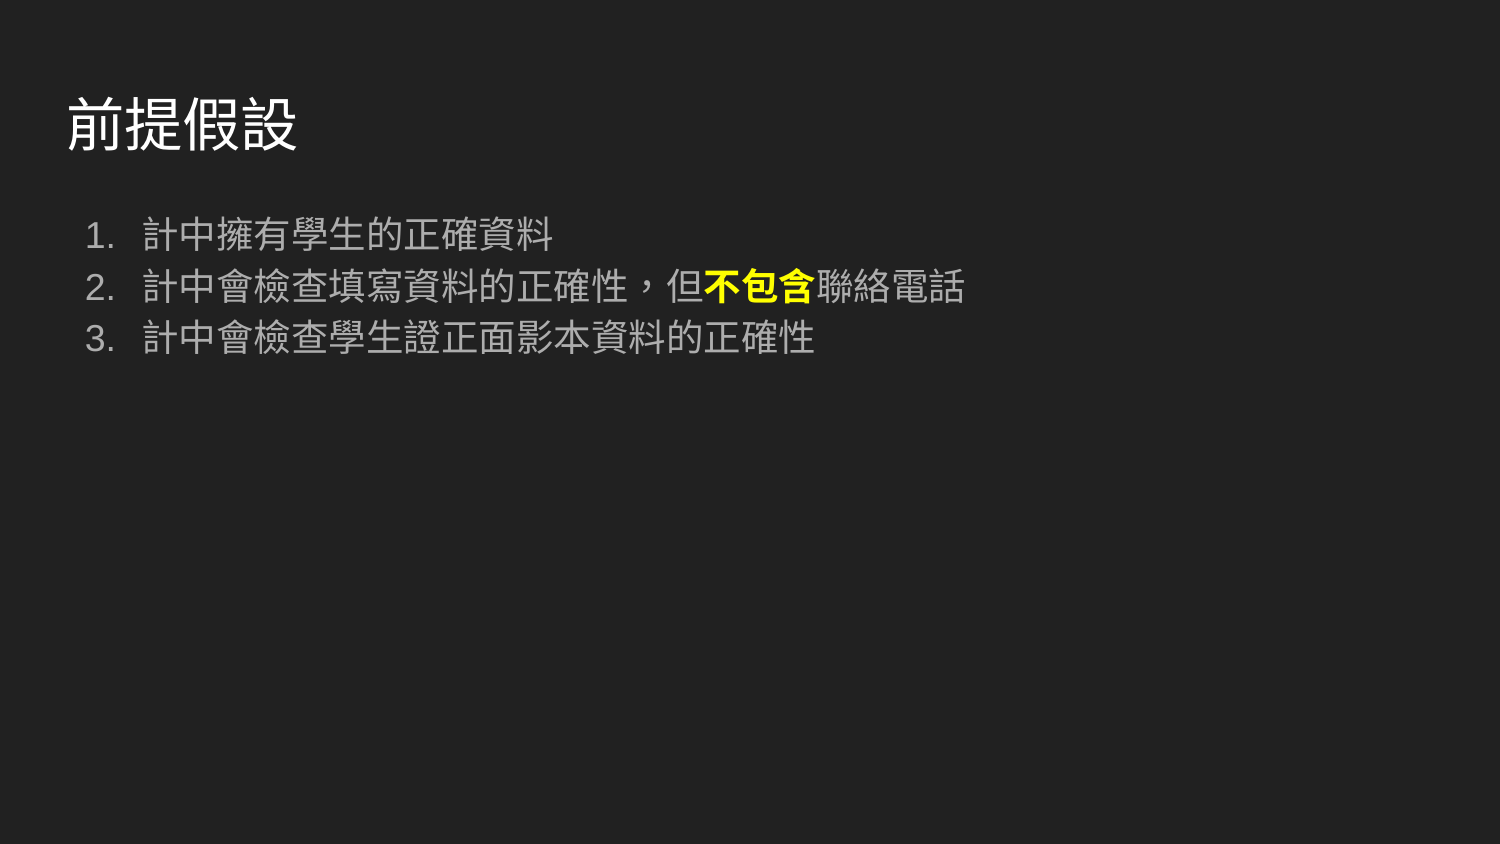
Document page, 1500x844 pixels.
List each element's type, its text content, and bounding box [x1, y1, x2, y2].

list 計中擁有學生的正確資料 計中會檢查填寫資料的正確性，但不包含聯絡電話 計中會檢查學生證正面影本資料的正確性 [51, 189, 1449, 750]
title 前提假設 [51, 72, 1449, 167]
